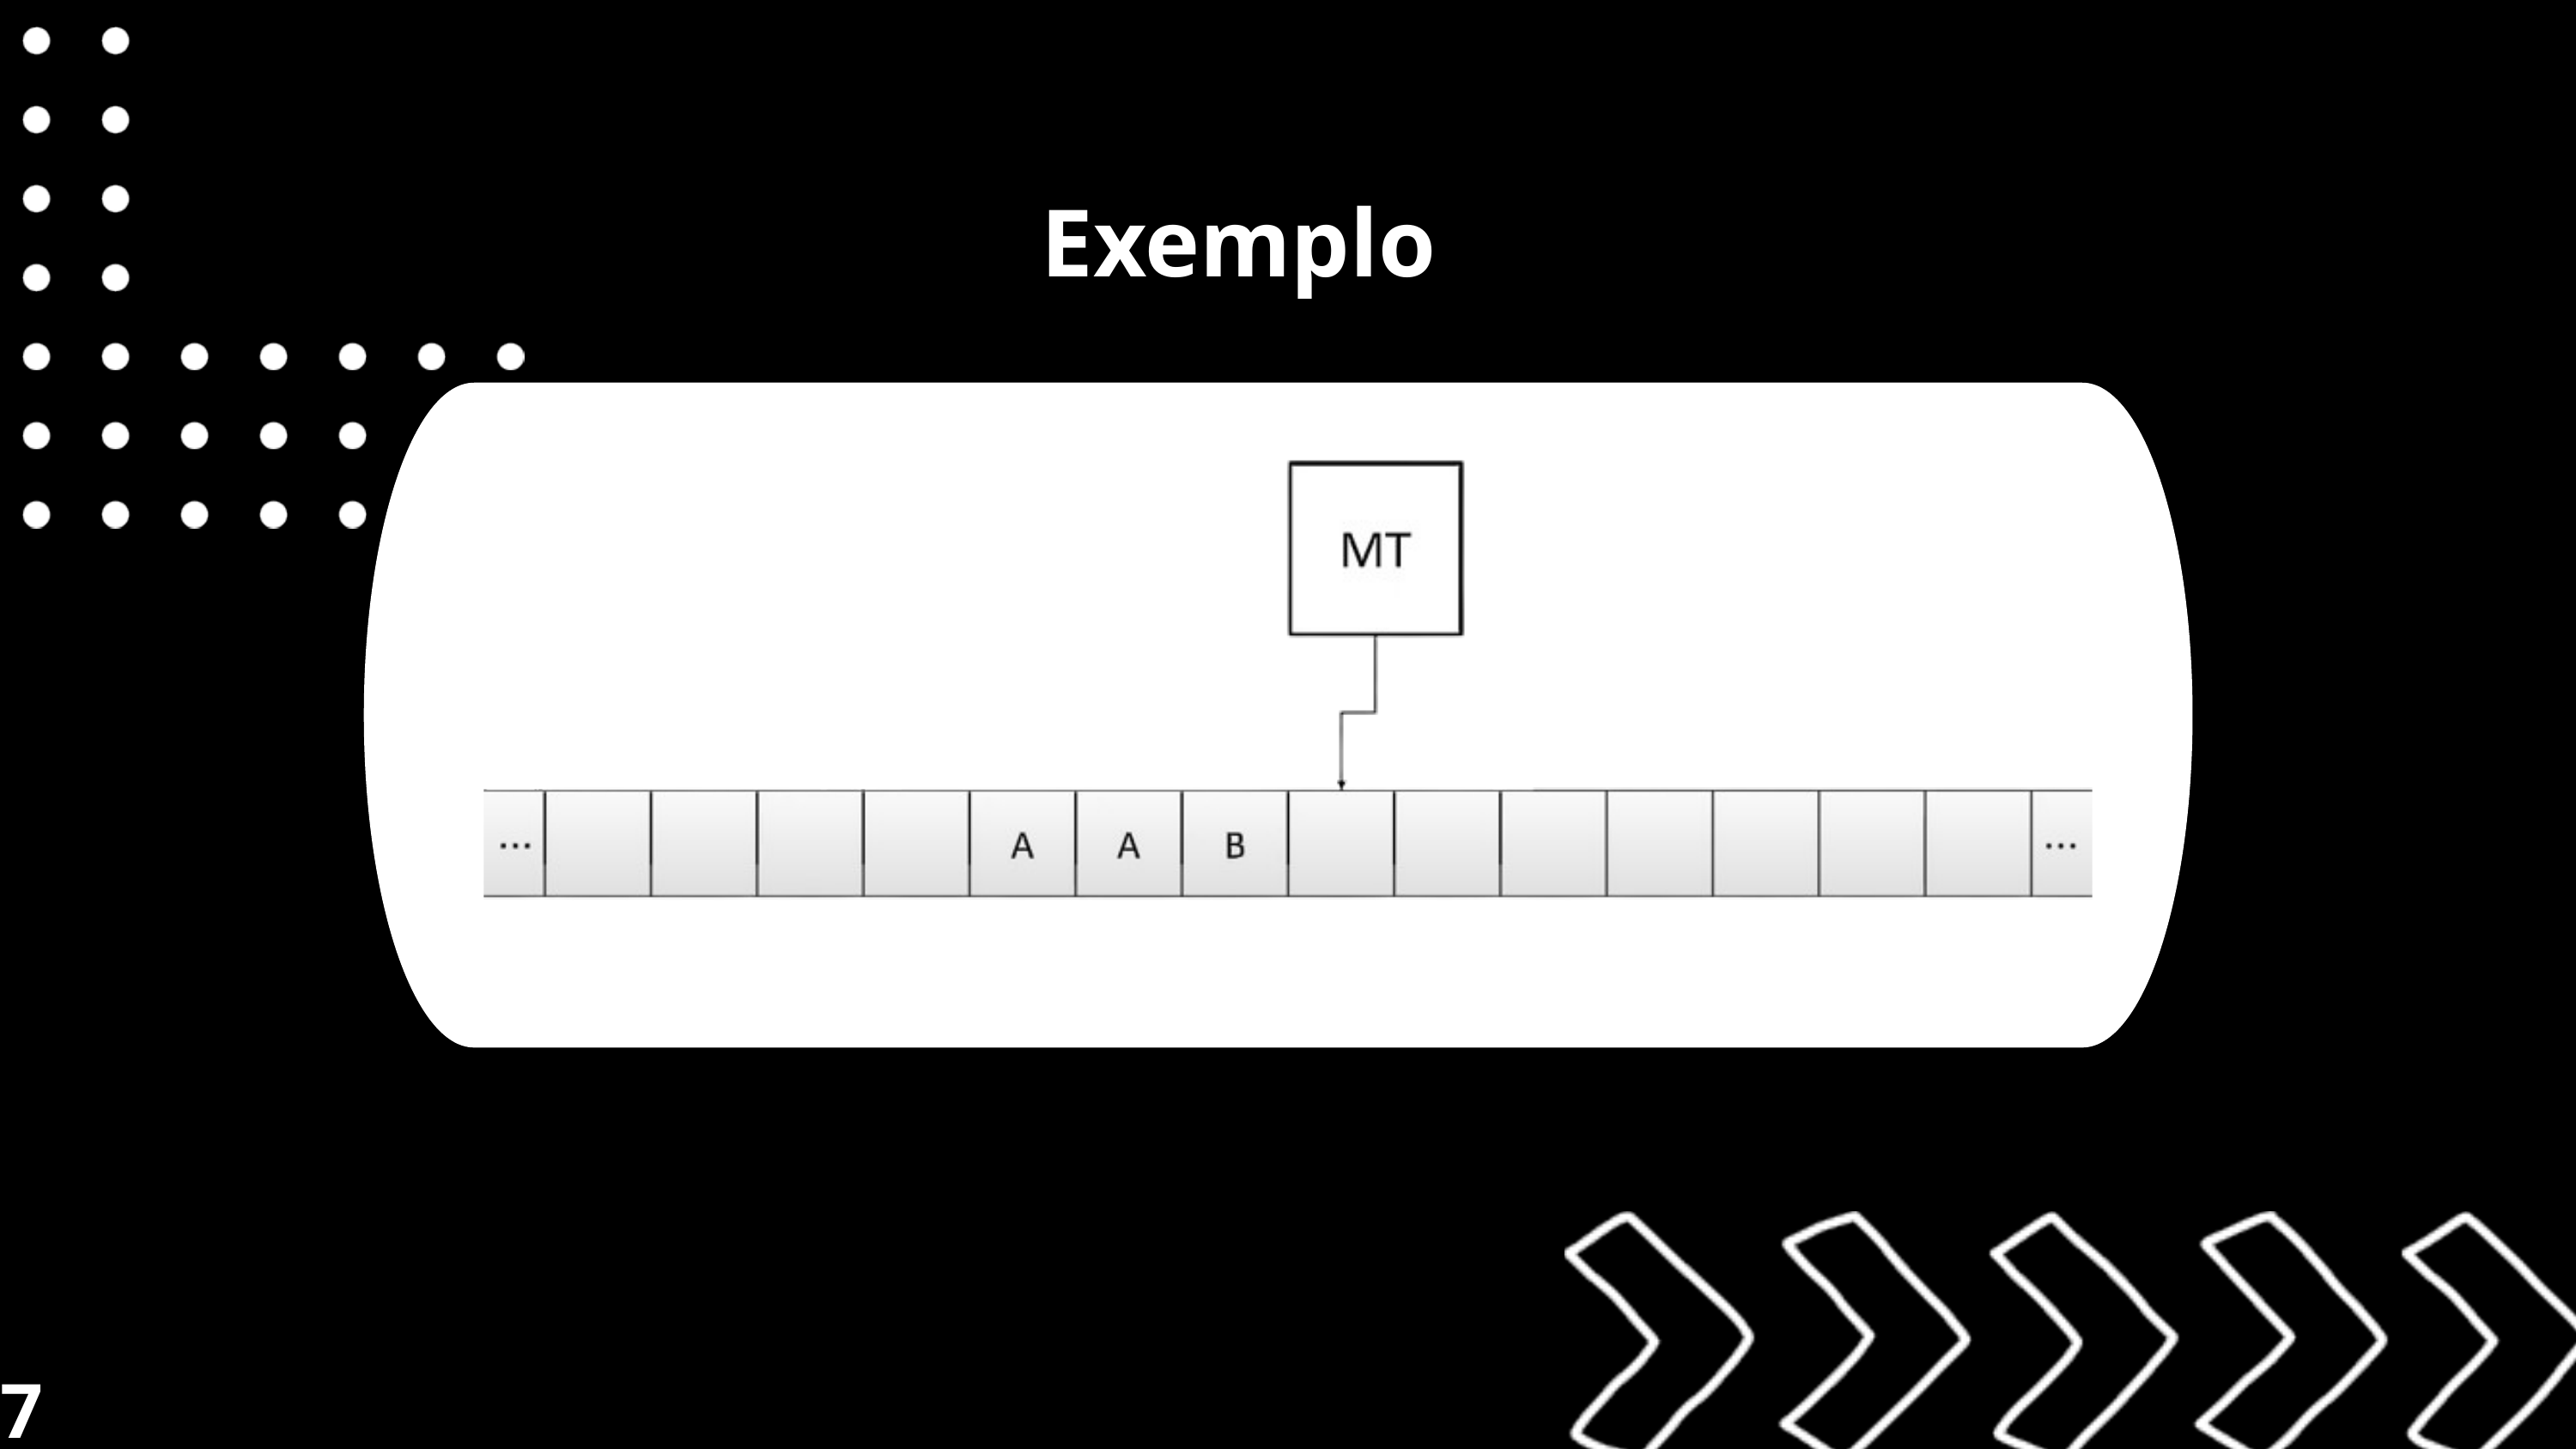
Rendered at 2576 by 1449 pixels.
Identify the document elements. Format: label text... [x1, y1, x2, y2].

text_box Exemplo [804, 165, 1674, 296]
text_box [363, 382, 2193, 1048]
text_box [1564, 1211, 2576, 1449]
text_box 7 [0, 1348, 43, 1449]
text_box [0, 0, 525, 529]
